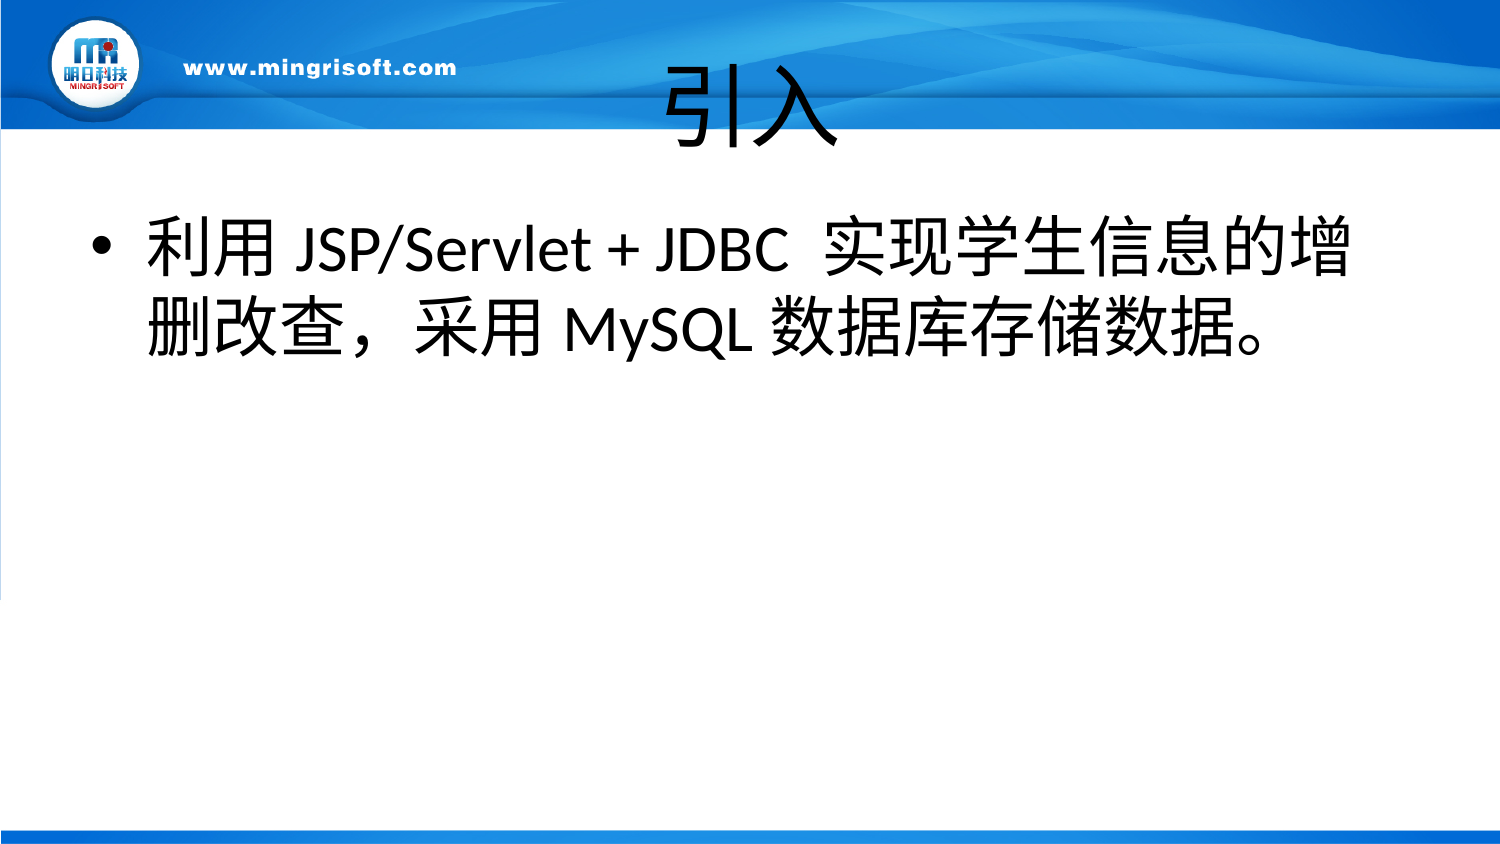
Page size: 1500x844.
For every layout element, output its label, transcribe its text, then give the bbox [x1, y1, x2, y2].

title 引入 [75, 33, 1425, 175]
picture [0, 0, 1500, 844]
list 利用JSP/Servlet + JDBC 实现学生信息的增删改查，采用MySQL数据库存储数据。 [75, 196, 1425, 754]
